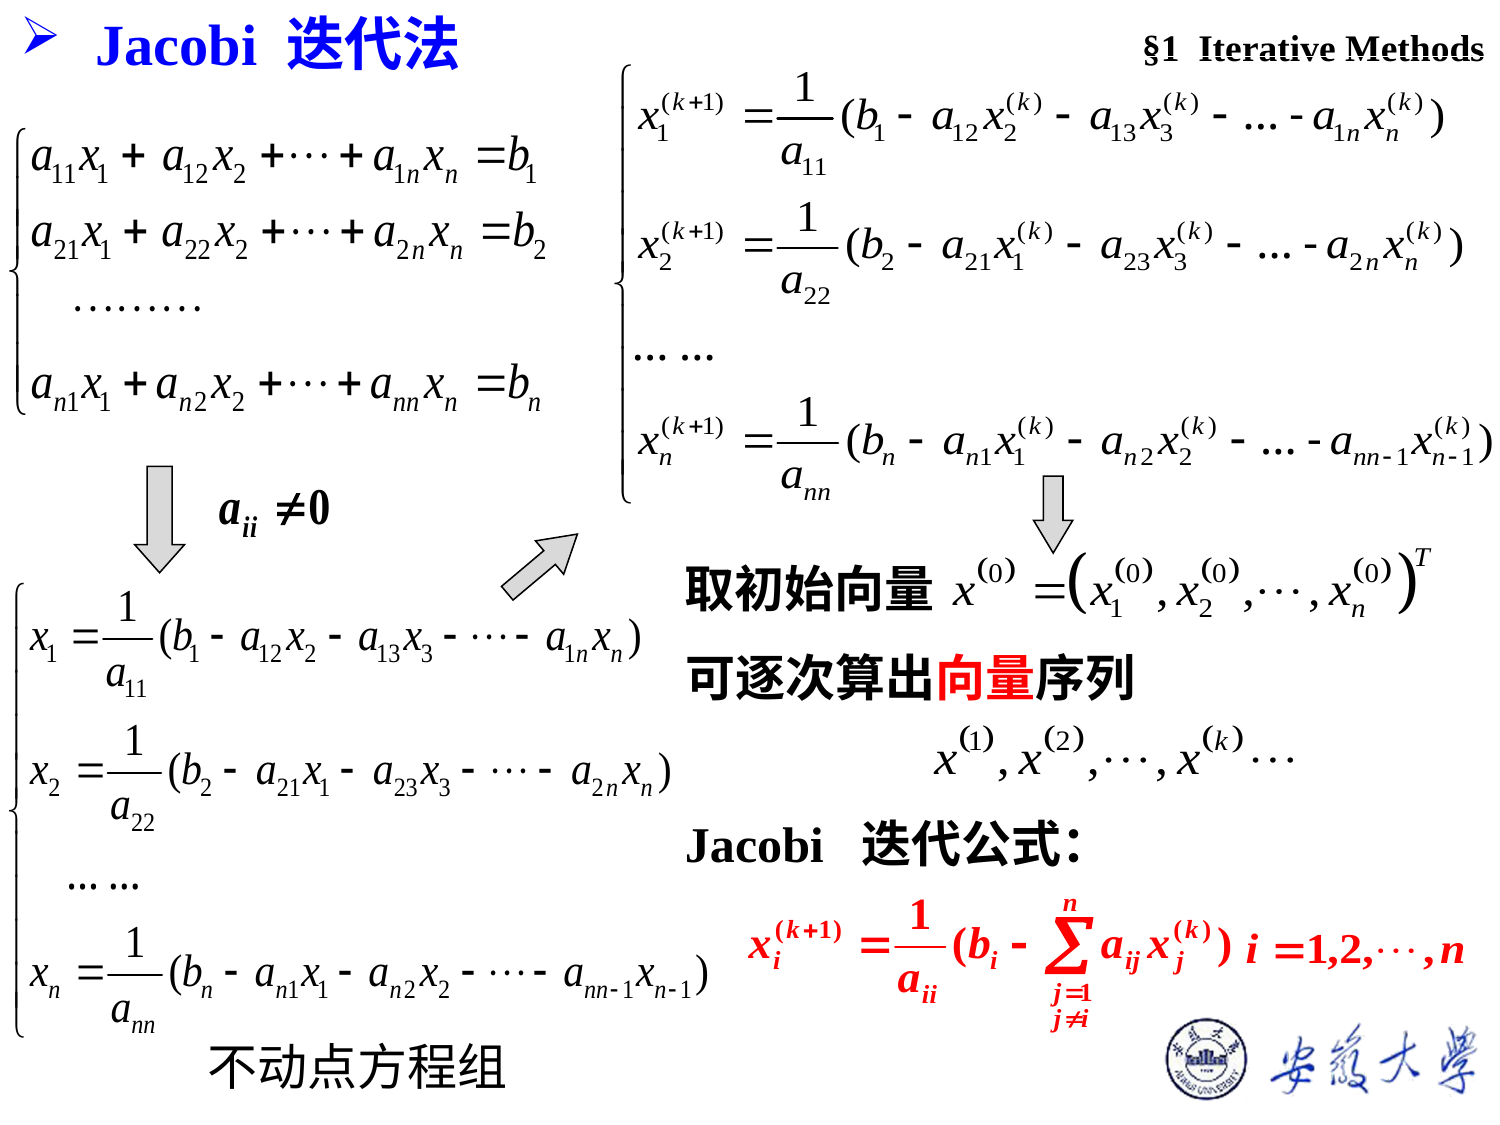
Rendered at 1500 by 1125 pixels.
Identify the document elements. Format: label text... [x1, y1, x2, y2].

text_box 取初始向量 [669, 549, 943, 625]
text_box Jacobi 迭代公式： [715, 805, 1129, 880]
text_box [1033, 512, 1073, 535]
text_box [604, 56, 1500, 512]
text_box §1 Iterative Methods [662, 0, 1500, 56]
text_box 不动点方程组 [177, 1047, 538, 1103]
text_box [516, 534, 578, 574]
picture [1151, 985, 1500, 1125]
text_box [0, 574, 715, 1047]
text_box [738, 884, 1470, 1039]
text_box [943, 535, 1444, 641]
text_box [923, 717, 1306, 799]
text_box 可逐次算出向量序列 [715, 639, 1265, 714]
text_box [0, 117, 561, 426]
text_box Jacobi 迭代法 [5, 7, 514, 85]
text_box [134, 466, 338, 573]
